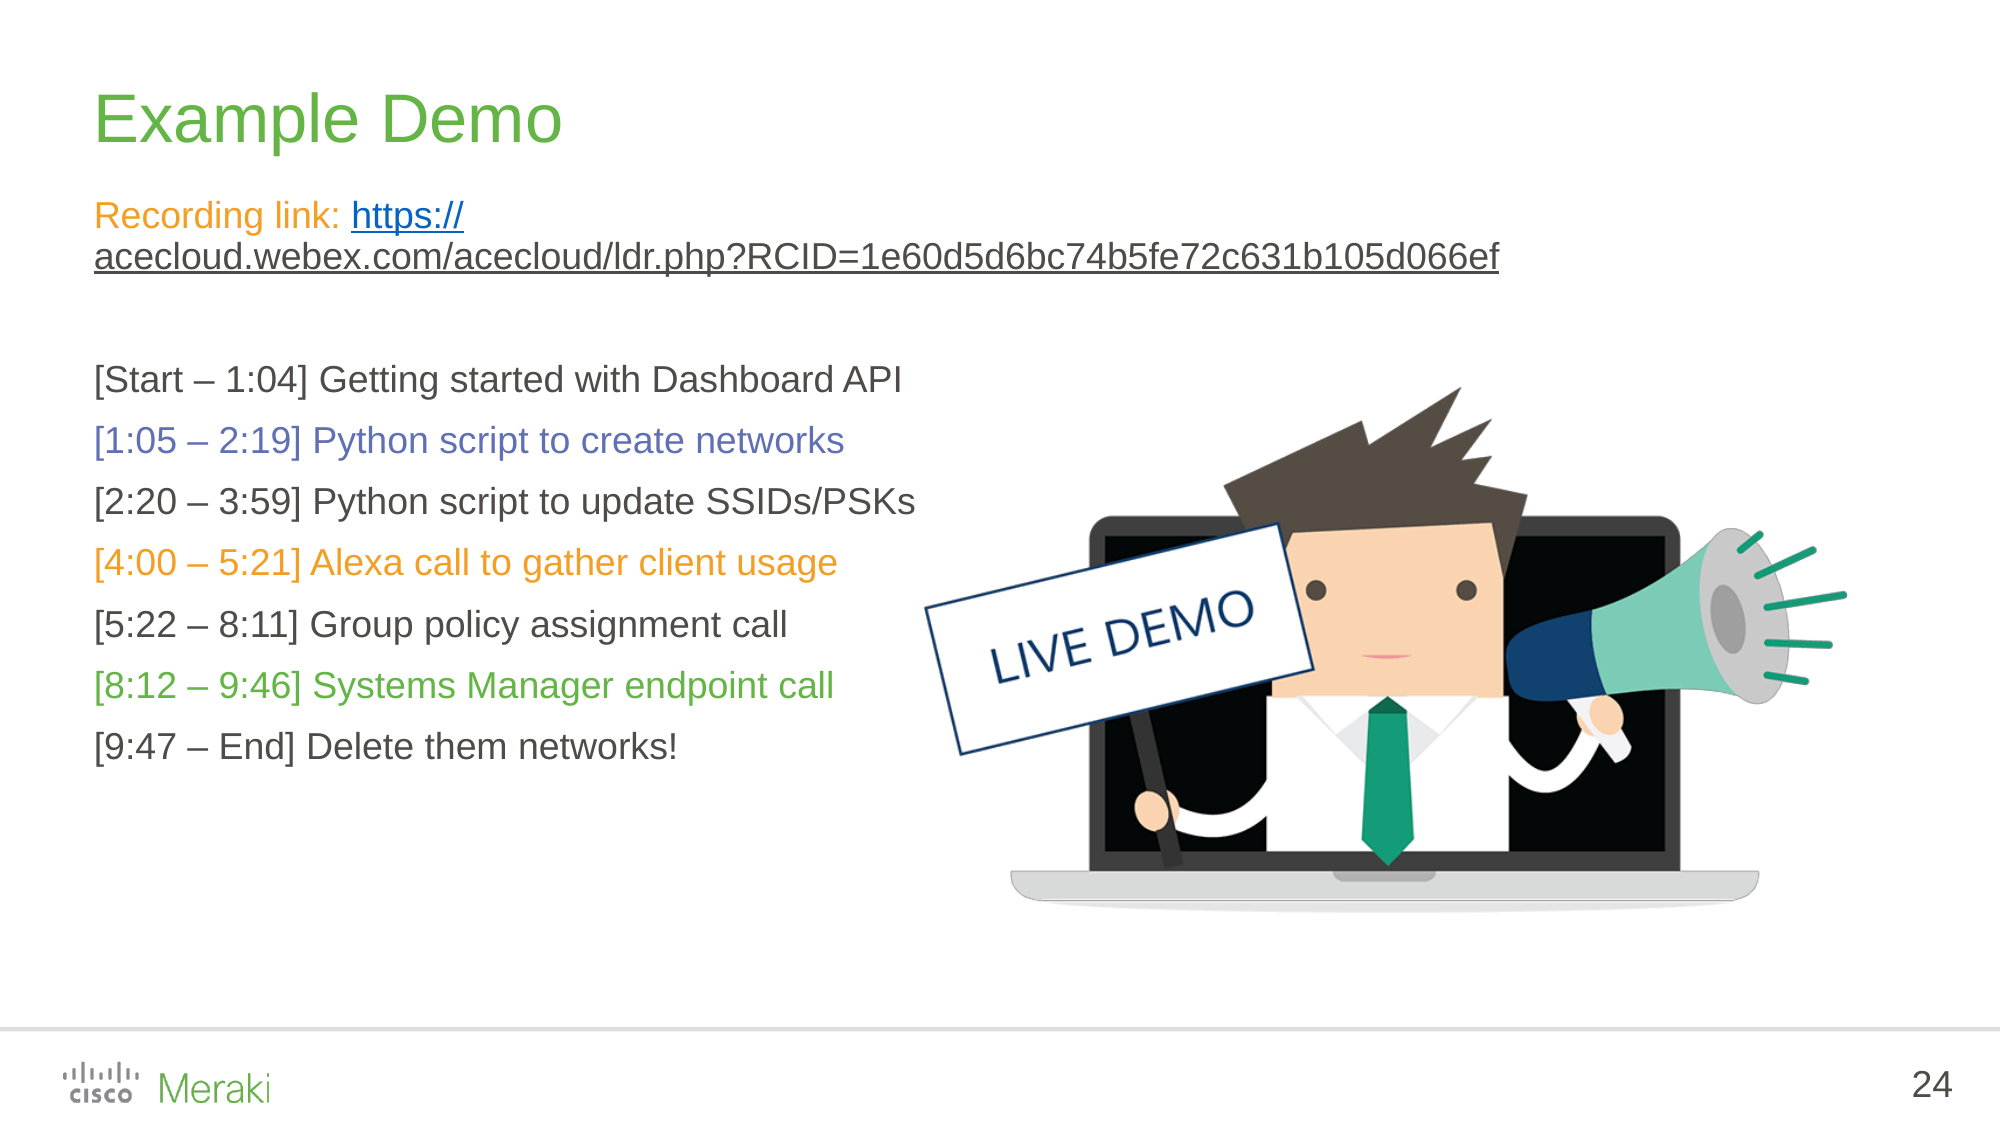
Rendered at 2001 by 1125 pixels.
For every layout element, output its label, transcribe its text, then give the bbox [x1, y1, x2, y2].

picture [924, 387, 1847, 913]
slide_number 24 [1896, 1052, 1975, 1105]
title Example Demo [78, 76, 1804, 157]
list Recording link: https://acecloud.webex.com/acecloud/ldr.php?RCID=1e60d5d6bc74b5fe72c631b105d066ef [Start – 1:04] Getting started with Dashboard API [1:05 – 2:19] Python script to create networks [2:20 – 3:59] Python script to update SSIDs/PSKs [4:00 – 5:21] Alexa call to gather client usage [5:22 – 8:11] Group policy assignment call [8:12 – 9:46] Systems Manager endpoint call [9:47 – End] Delete them networks! [79, 189, 1804, 997]
picture [63, 1061, 269, 1103]
